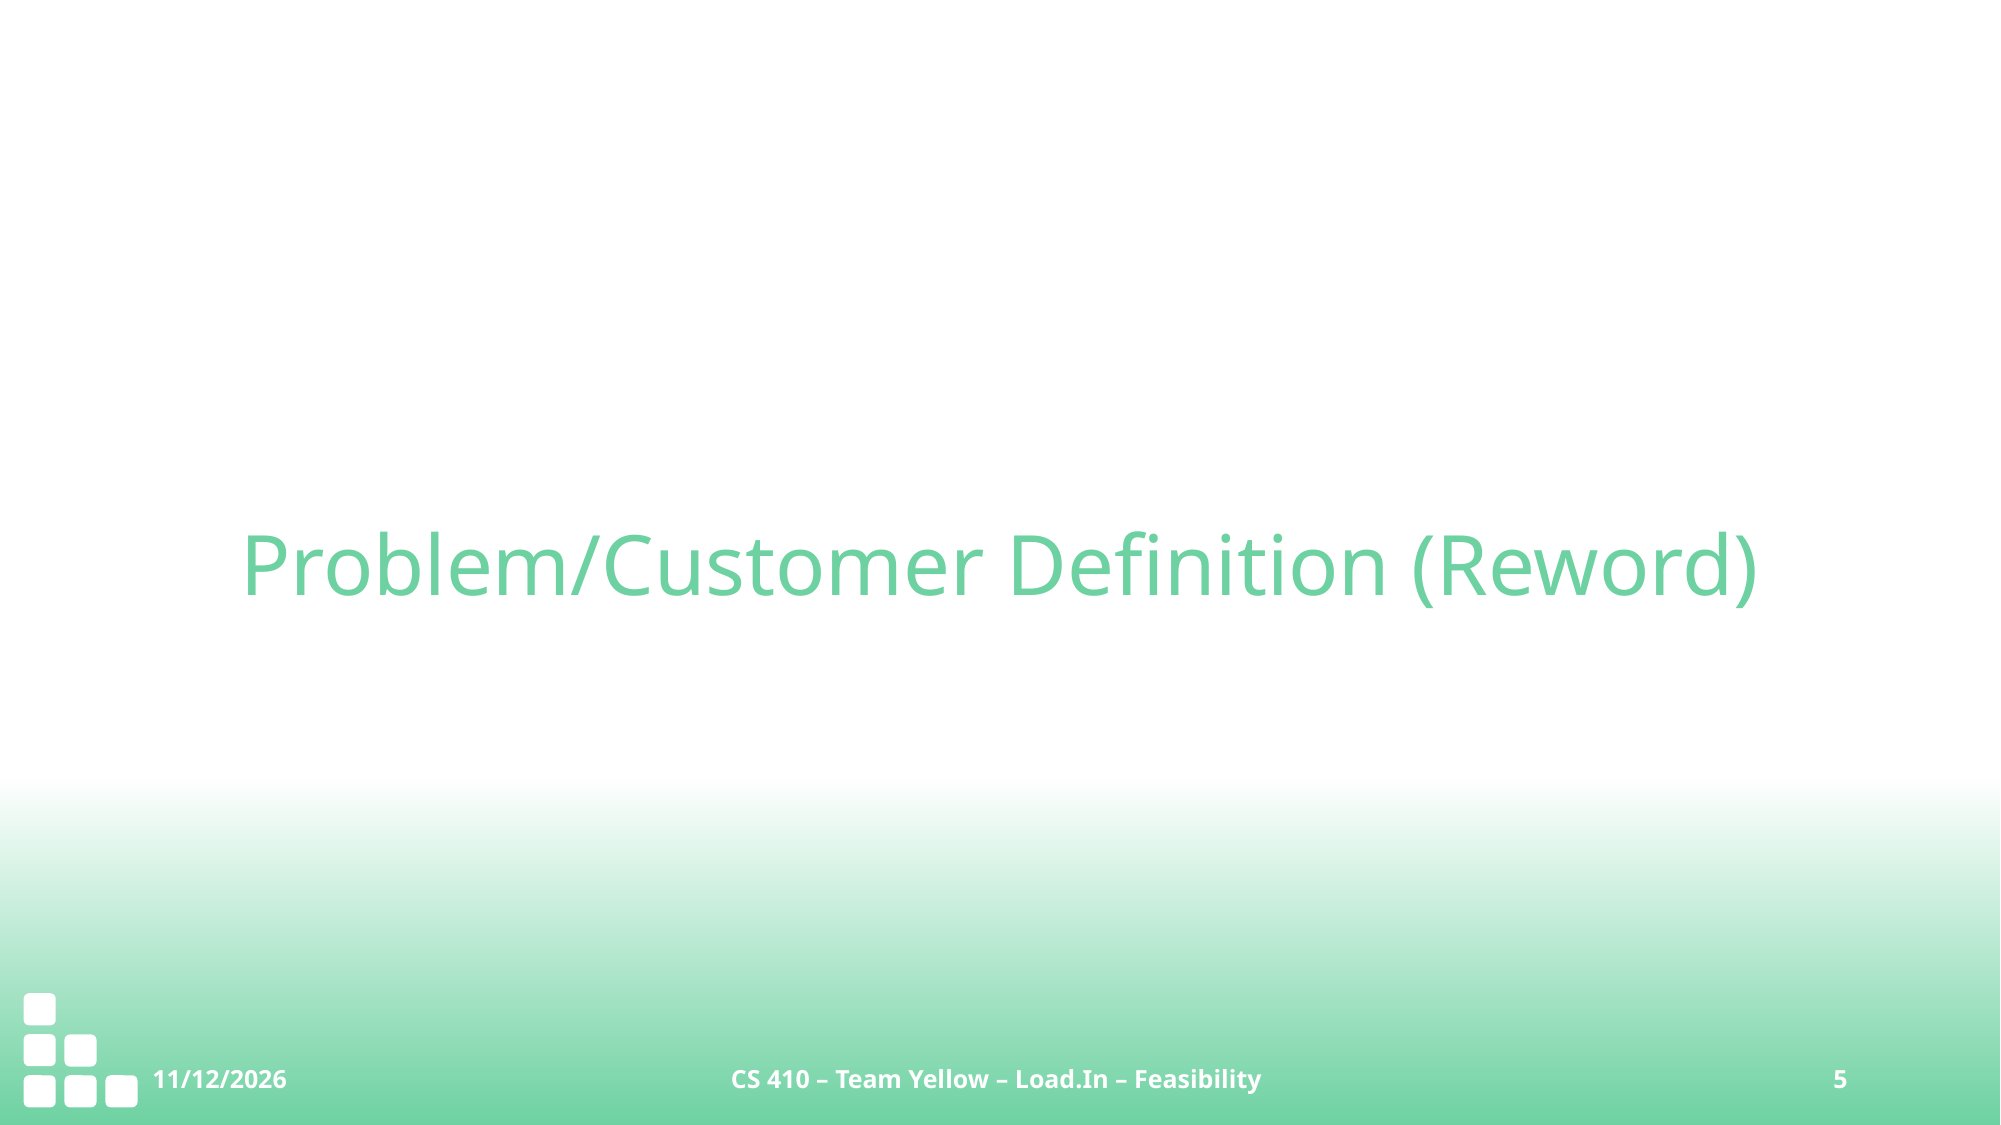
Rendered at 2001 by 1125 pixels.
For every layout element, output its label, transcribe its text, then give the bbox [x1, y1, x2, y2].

title Problem/Customer Definition (Reword) [137, 503, 1863, 622]
slide_number 5 [1412, 1035, 1863, 1125]
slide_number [137, 1035, 588, 1125]
footer CS 410 – Team Yellow – Load.In – Feasibility [662, 1035, 1338, 1125]
